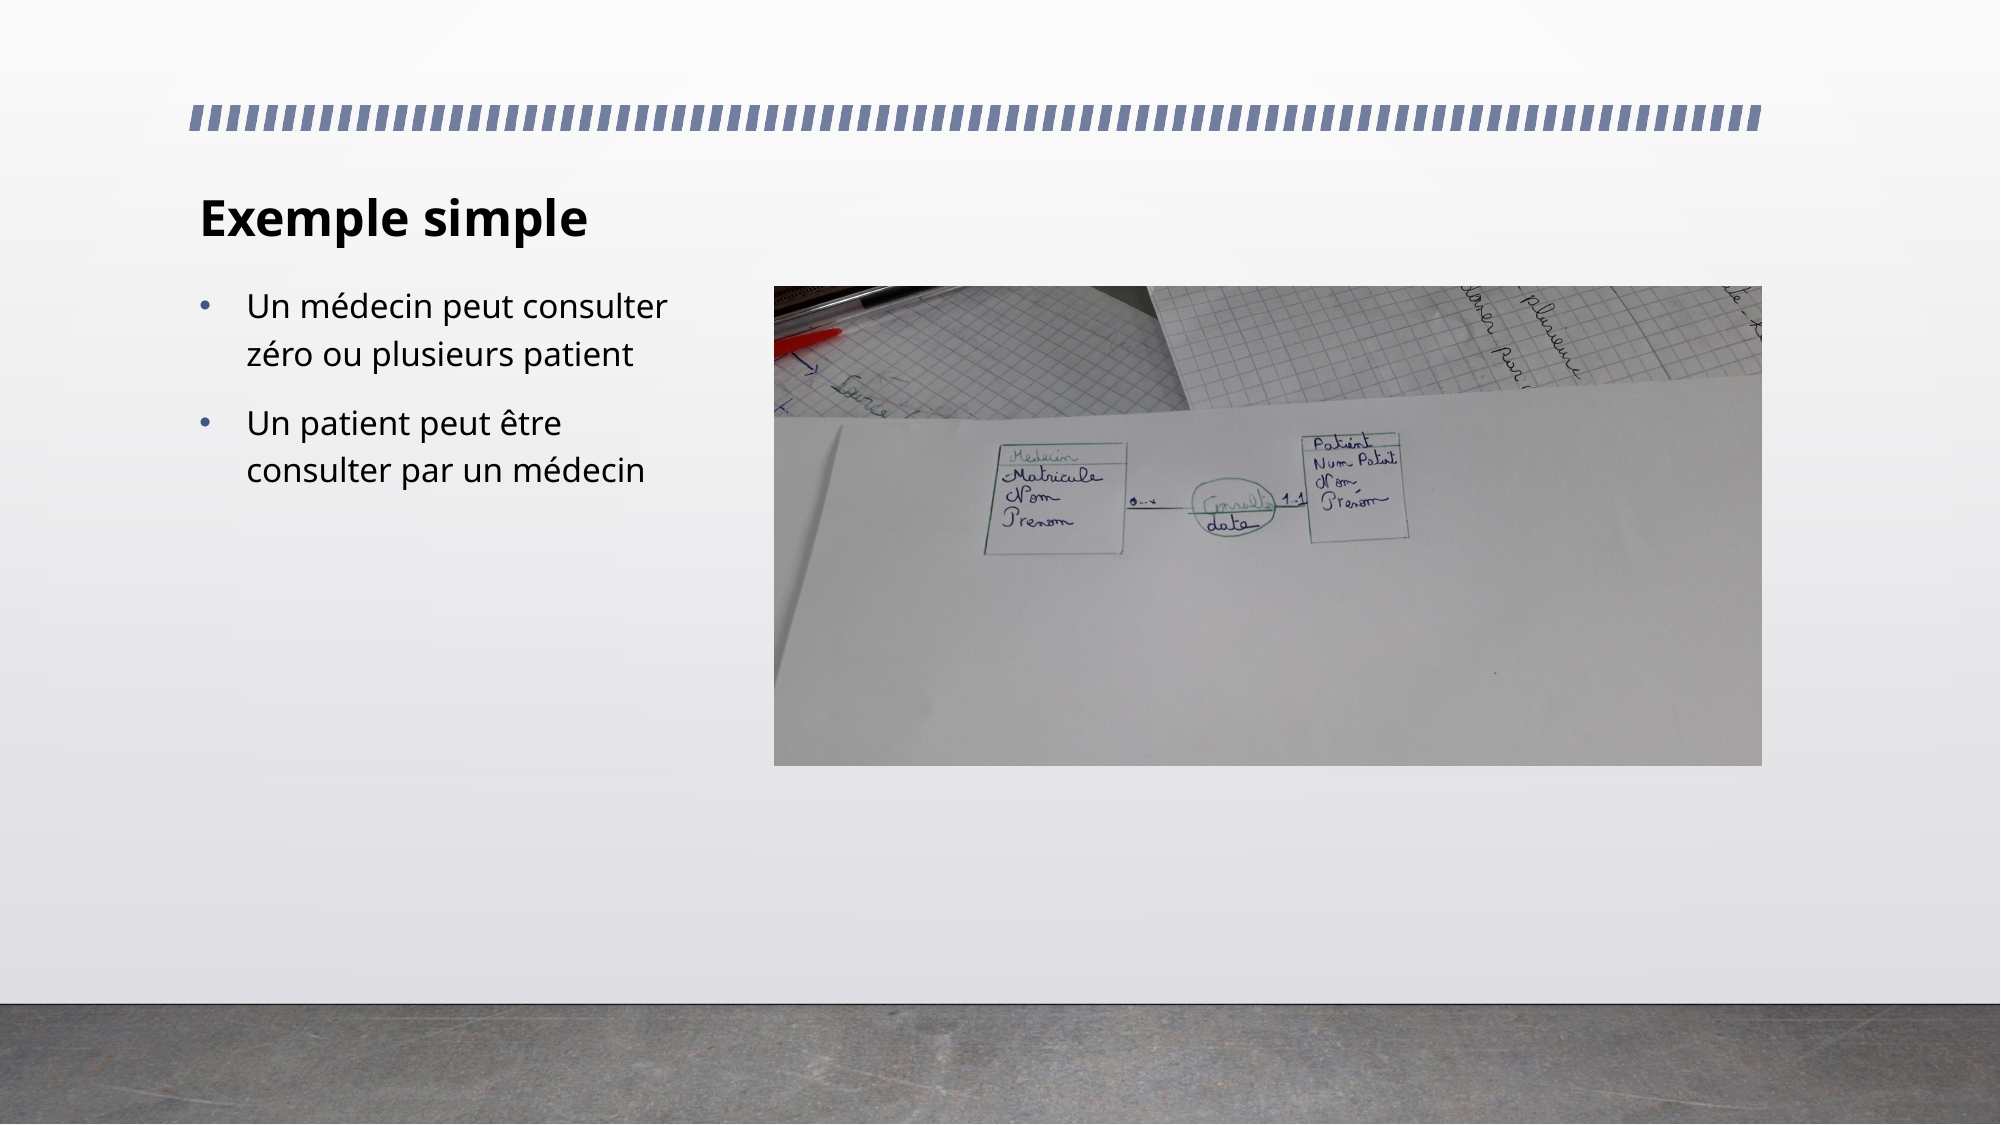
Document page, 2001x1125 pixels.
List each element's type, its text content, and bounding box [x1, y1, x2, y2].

list Un médecin peut consulter zéro ou plusieurs patient Un patient peut être consulter par un médecin [184, 269, 722, 895]
title Exemple simple [184, 156, 722, 255]
picture [0, 1004, 2000, 1124]
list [774, 285, 1762, 766]
